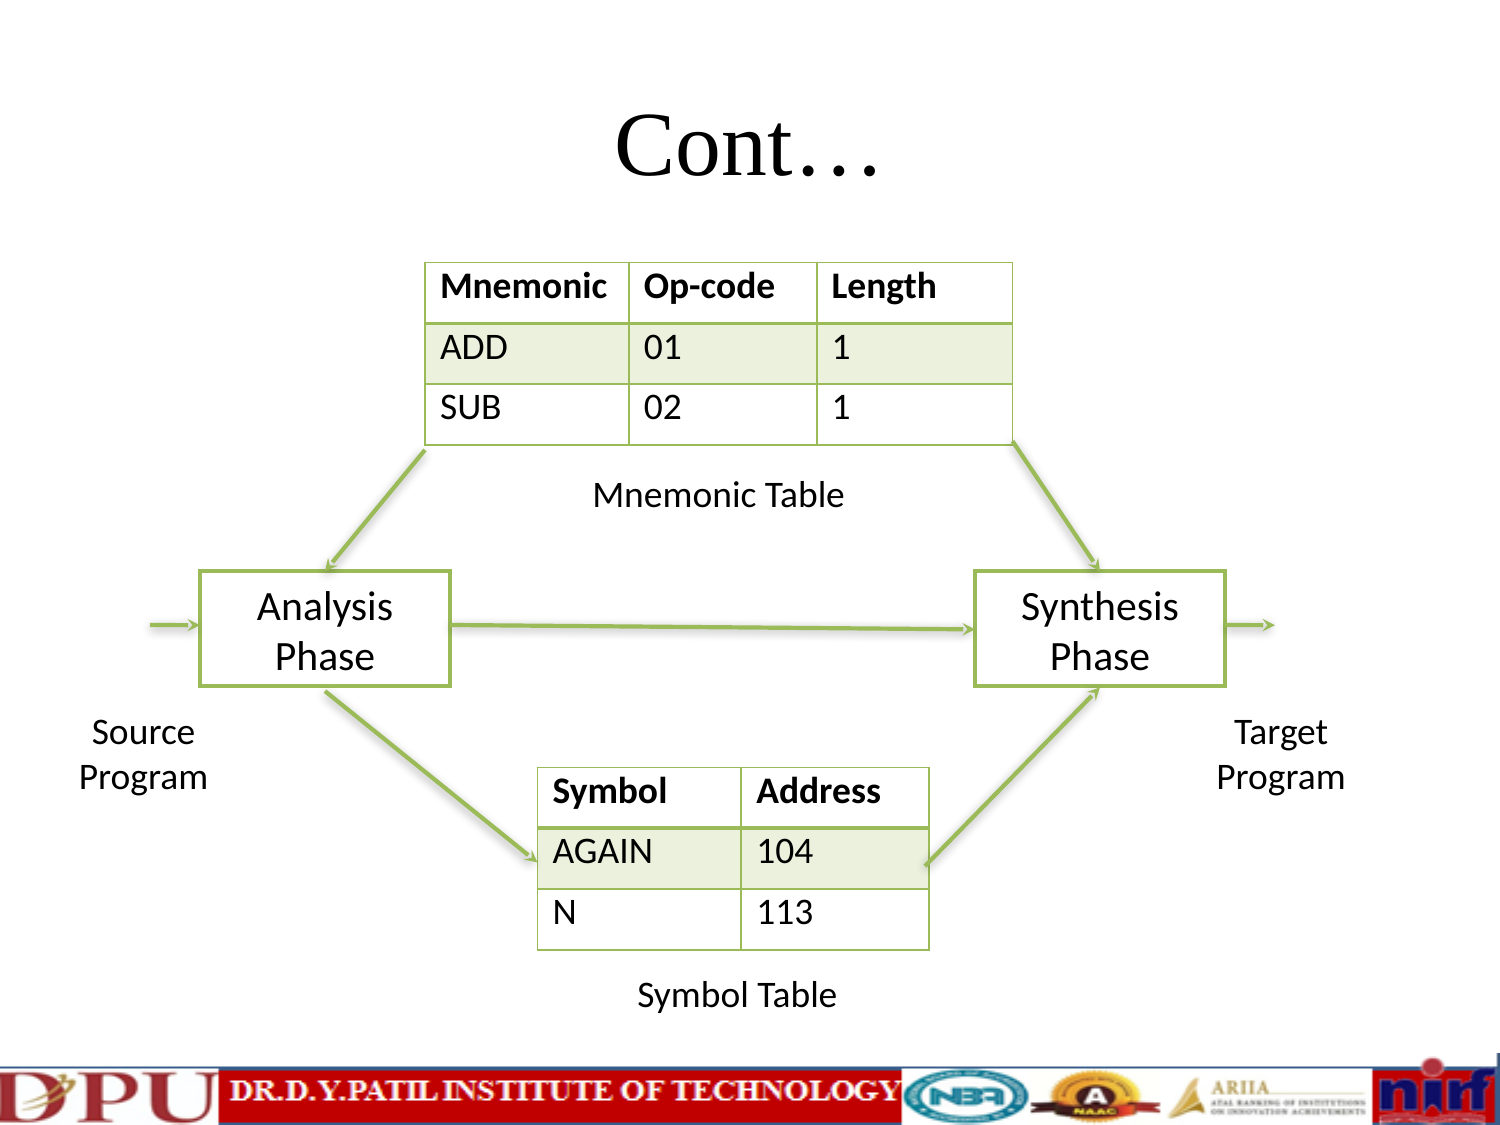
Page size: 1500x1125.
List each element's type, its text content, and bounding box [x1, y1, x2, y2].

text_box Mnemonic Table [487, 462, 950, 523]
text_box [922, 689, 1102, 865]
table_header Address [742, 768, 917, 826]
table_cell 1 [818, 385, 1012, 444]
table_header Mnemonic [426, 263, 628, 322]
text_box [314, 460, 436, 561]
text_box Synthesis Phase [975, 571, 1225, 687]
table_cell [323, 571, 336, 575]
title Cont… [75, 45, 1425, 233]
table_cell 01 [630, 325, 816, 383]
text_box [324, 690, 538, 863]
table_cell AGAIN [538, 830, 740, 888]
table_header Symbol [541, 768, 740, 826]
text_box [990, 462, 1122, 551]
text_box Symbol Table [549, 962, 925, 1023]
table_cell ADD [426, 325, 628, 383]
picture [0, 1052, 1500, 1125]
table_cell 02 [630, 385, 816, 444]
table_cell N [538, 890, 740, 949]
table_cell 104 [742, 830, 928, 888]
text_box Analysis Phase [200, 571, 450, 687]
table_cell 113 [742, 890, 928, 949]
text_box Source Program [24, 699, 263, 805]
table_cell SUB [426, 385, 628, 444]
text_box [449, 624, 976, 630]
table_cell 1 [818, 325, 1012, 383]
table_header Op-code [630, 263, 816, 322]
text_box Target Program [1162, 699, 1400, 805]
table_header Length [818, 263, 1012, 322]
